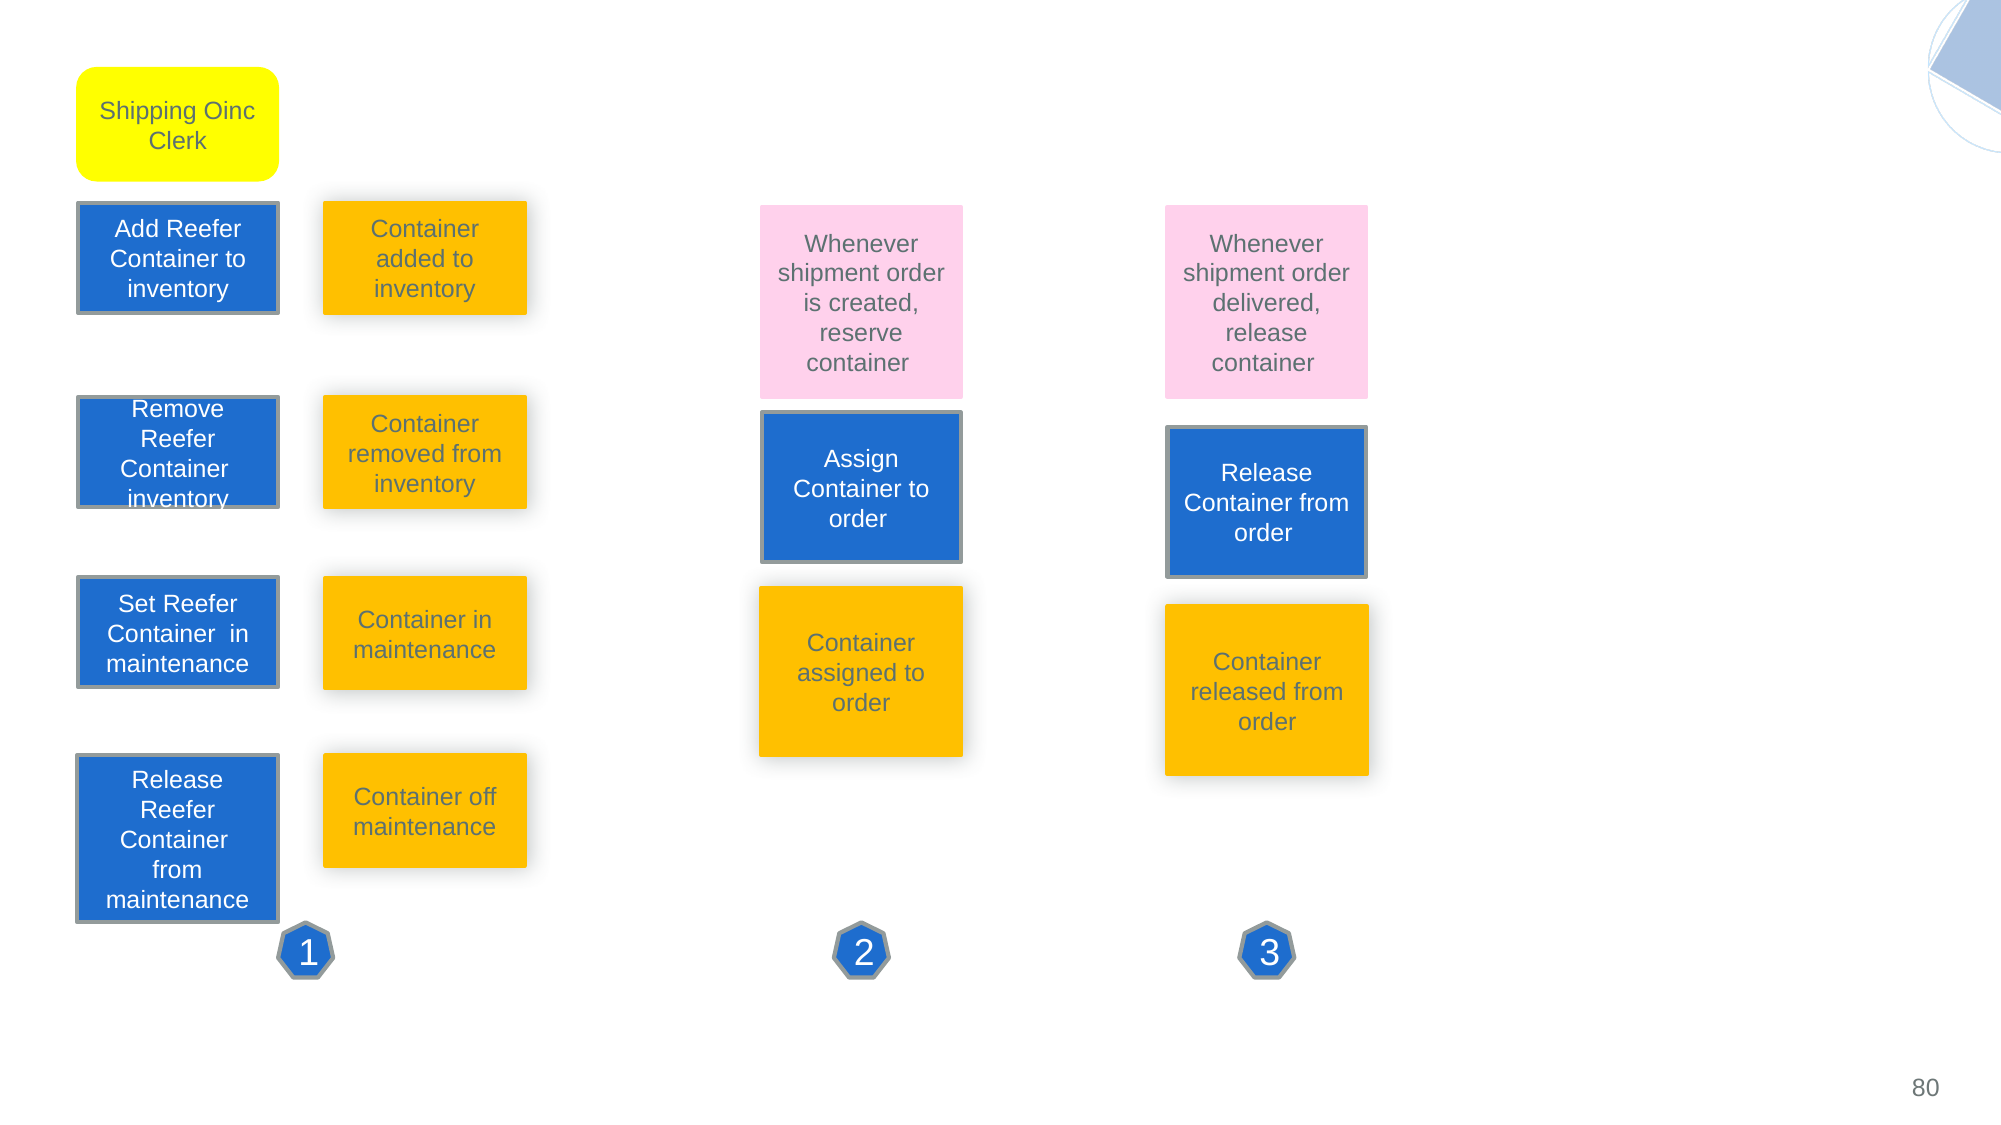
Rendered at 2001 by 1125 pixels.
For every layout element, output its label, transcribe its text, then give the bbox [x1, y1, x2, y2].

text_box Container removed from inventory [323, 395, 527, 509]
text_box Add Reefer Container to inventory [76, 201, 280, 315]
text_box 1 [276, 920, 336, 980]
text_box Whenever shipment order is created, reserve container [760, 205, 963, 399]
text_box Submit order Update Order Accept Order Get Submitted Orders [1924, 0, 2001, 154]
text_box Release Reefer Container from maintenance [75, 753, 280, 924]
text_box Release Container from order [1165, 425, 1368, 579]
text_box Shipping Oinc Clerk [76, 66, 280, 182]
slide_number 80 [1867, 1056, 1955, 1117]
text_box Assign Container to order [760, 410, 963, 564]
text_box Container added to inventory [323, 201, 527, 315]
text_box Container in maintenance [323, 576, 527, 690]
text_box Whenever shipment order delivered, release container [1165, 205, 1368, 399]
text_box Remove Reefer Container inventory [76, 395, 280, 509]
text_box Container off maintenance [323, 753, 527, 868]
text_box 2 [831, 920, 892, 980]
text_box 3 [1237, 920, 1297, 980]
text_box Container released from order [1165, 604, 1369, 776]
text_box Set Reefer Container in maintenance [76, 575, 280, 689]
text_box Container assigned to order [759, 586, 963, 757]
